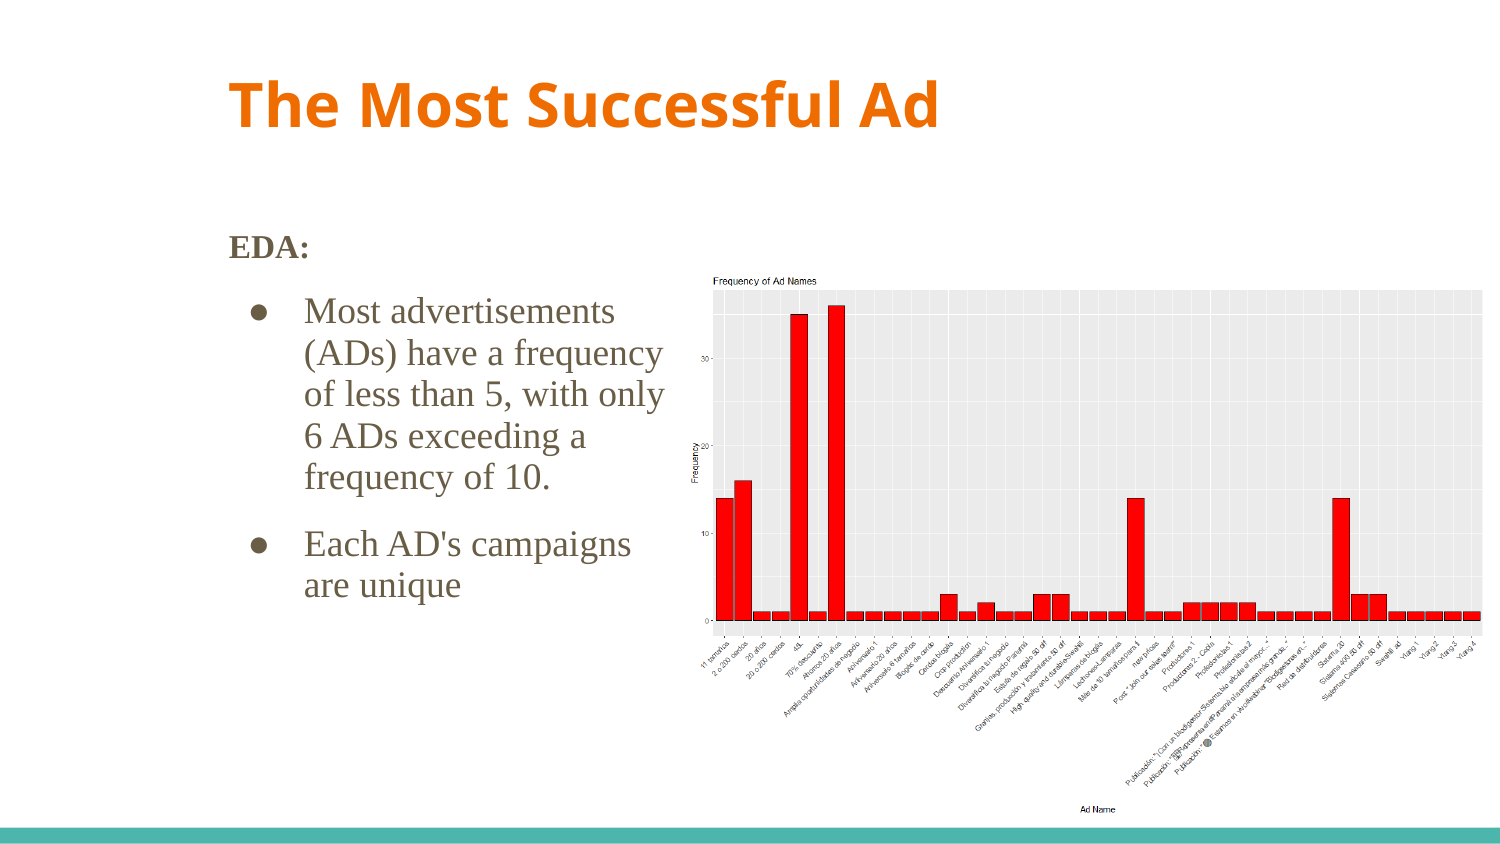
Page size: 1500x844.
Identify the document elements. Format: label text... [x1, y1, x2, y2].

picture [686, 272, 1487, 818]
list EDA: Most advertisements (ADs) have a frequency of less than 5, with only 6 ADs exceeding a frequency of 10. Each AD's campaigns are unique [213, 213, 687, 677]
title The Most Successful Ad [213, 46, 1368, 161]
